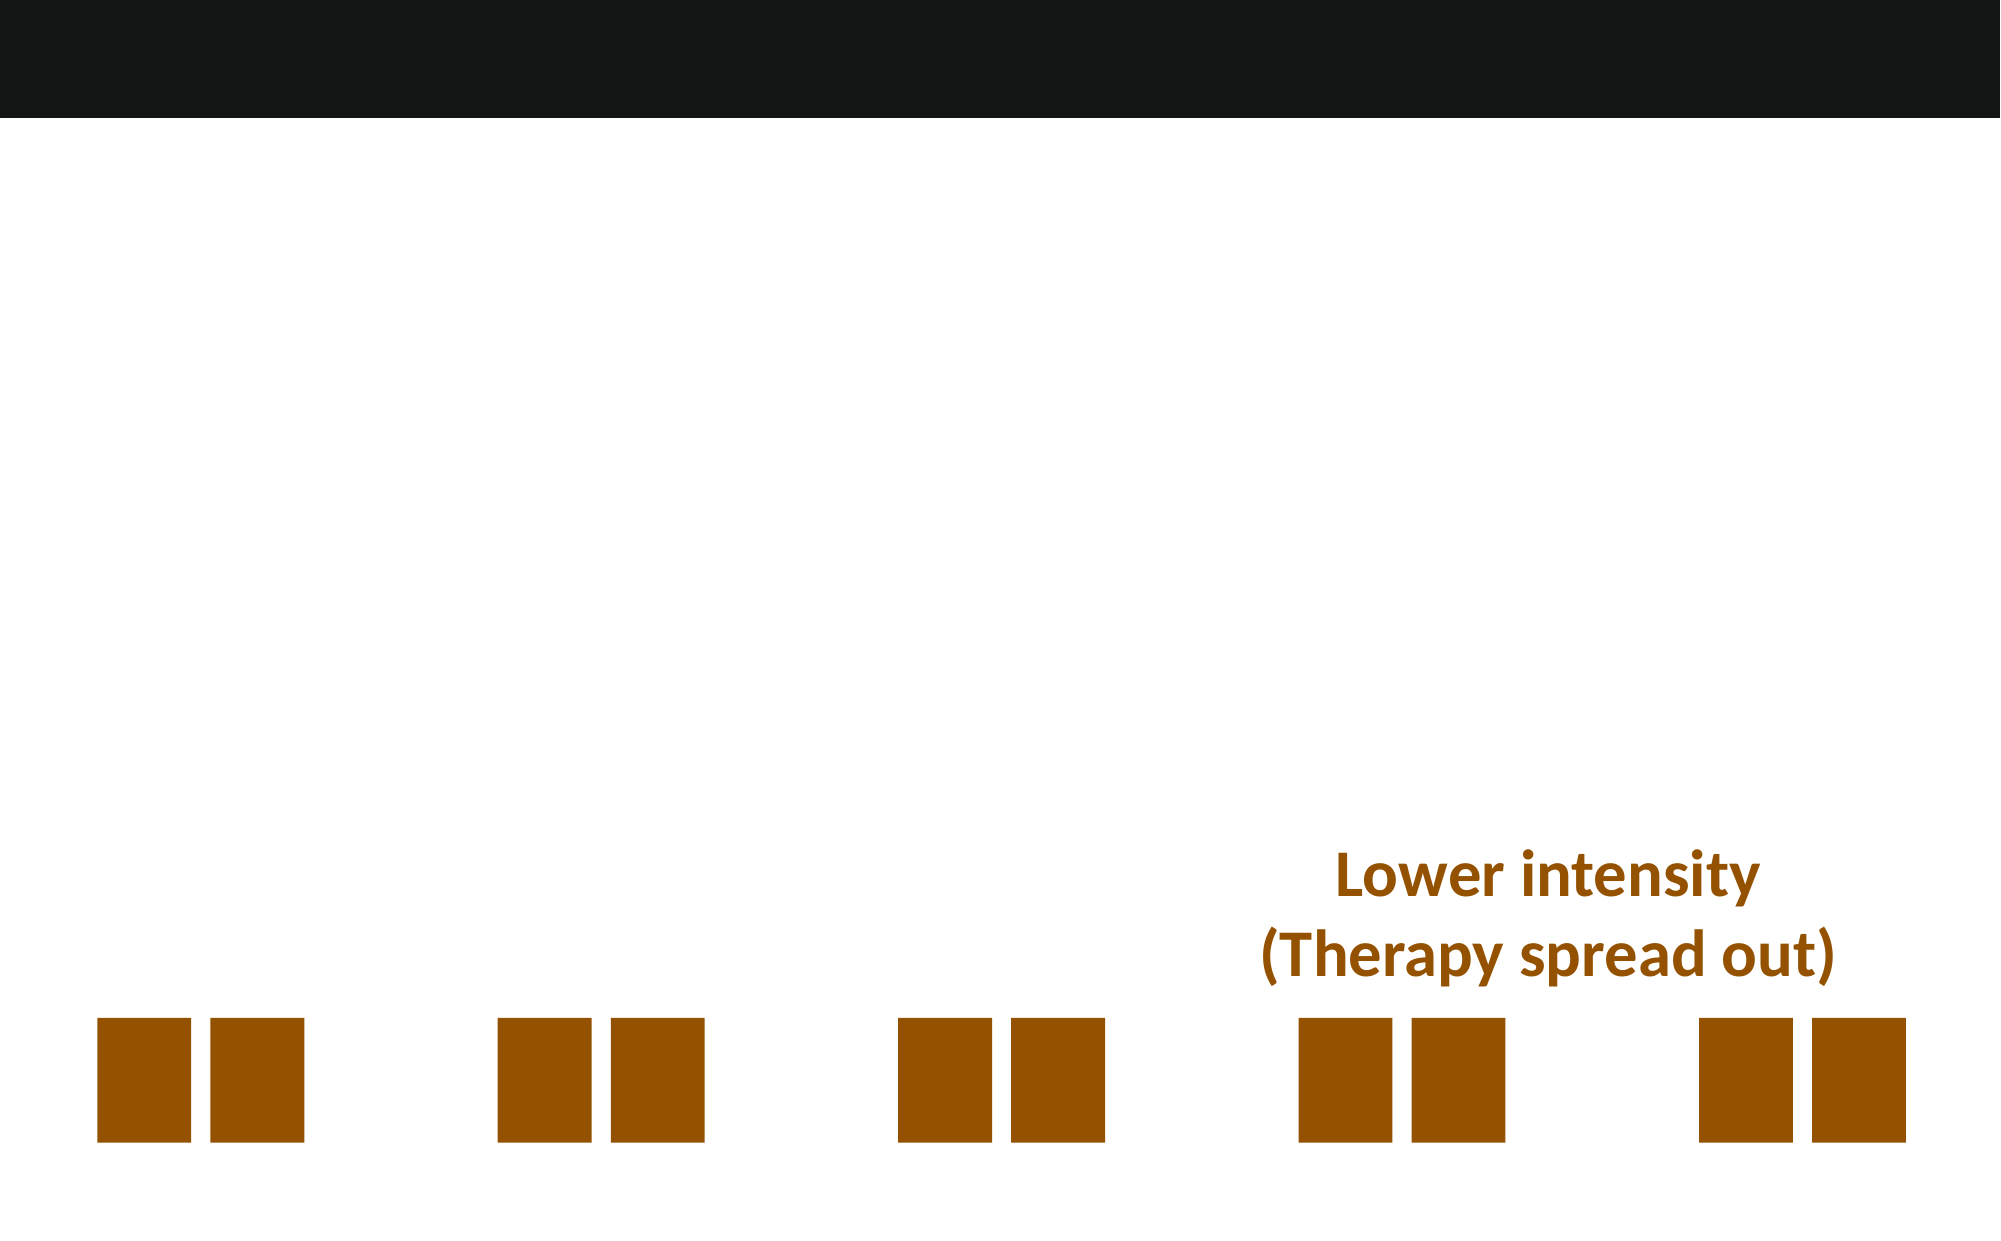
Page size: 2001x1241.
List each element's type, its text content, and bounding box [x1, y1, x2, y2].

text_box Lower intensity (Therapy spread out) [1244, 822, 1853, 998]
text_box [209, 1017, 305, 1144]
text_box [610, 1017, 706, 1144]
text_box [497, 1017, 593, 1144]
text_box [1298, 1017, 1393, 1144]
text_box [897, 1017, 993, 1144]
text_box [1698, 1017, 1794, 1144]
text_box [96, 1017, 192, 1144]
text_box [0, 0, 2000, 118]
text_box [1811, 1017, 1907, 1144]
text_box [1010, 1017, 1106, 1144]
text_box [1411, 1017, 1507, 1144]
